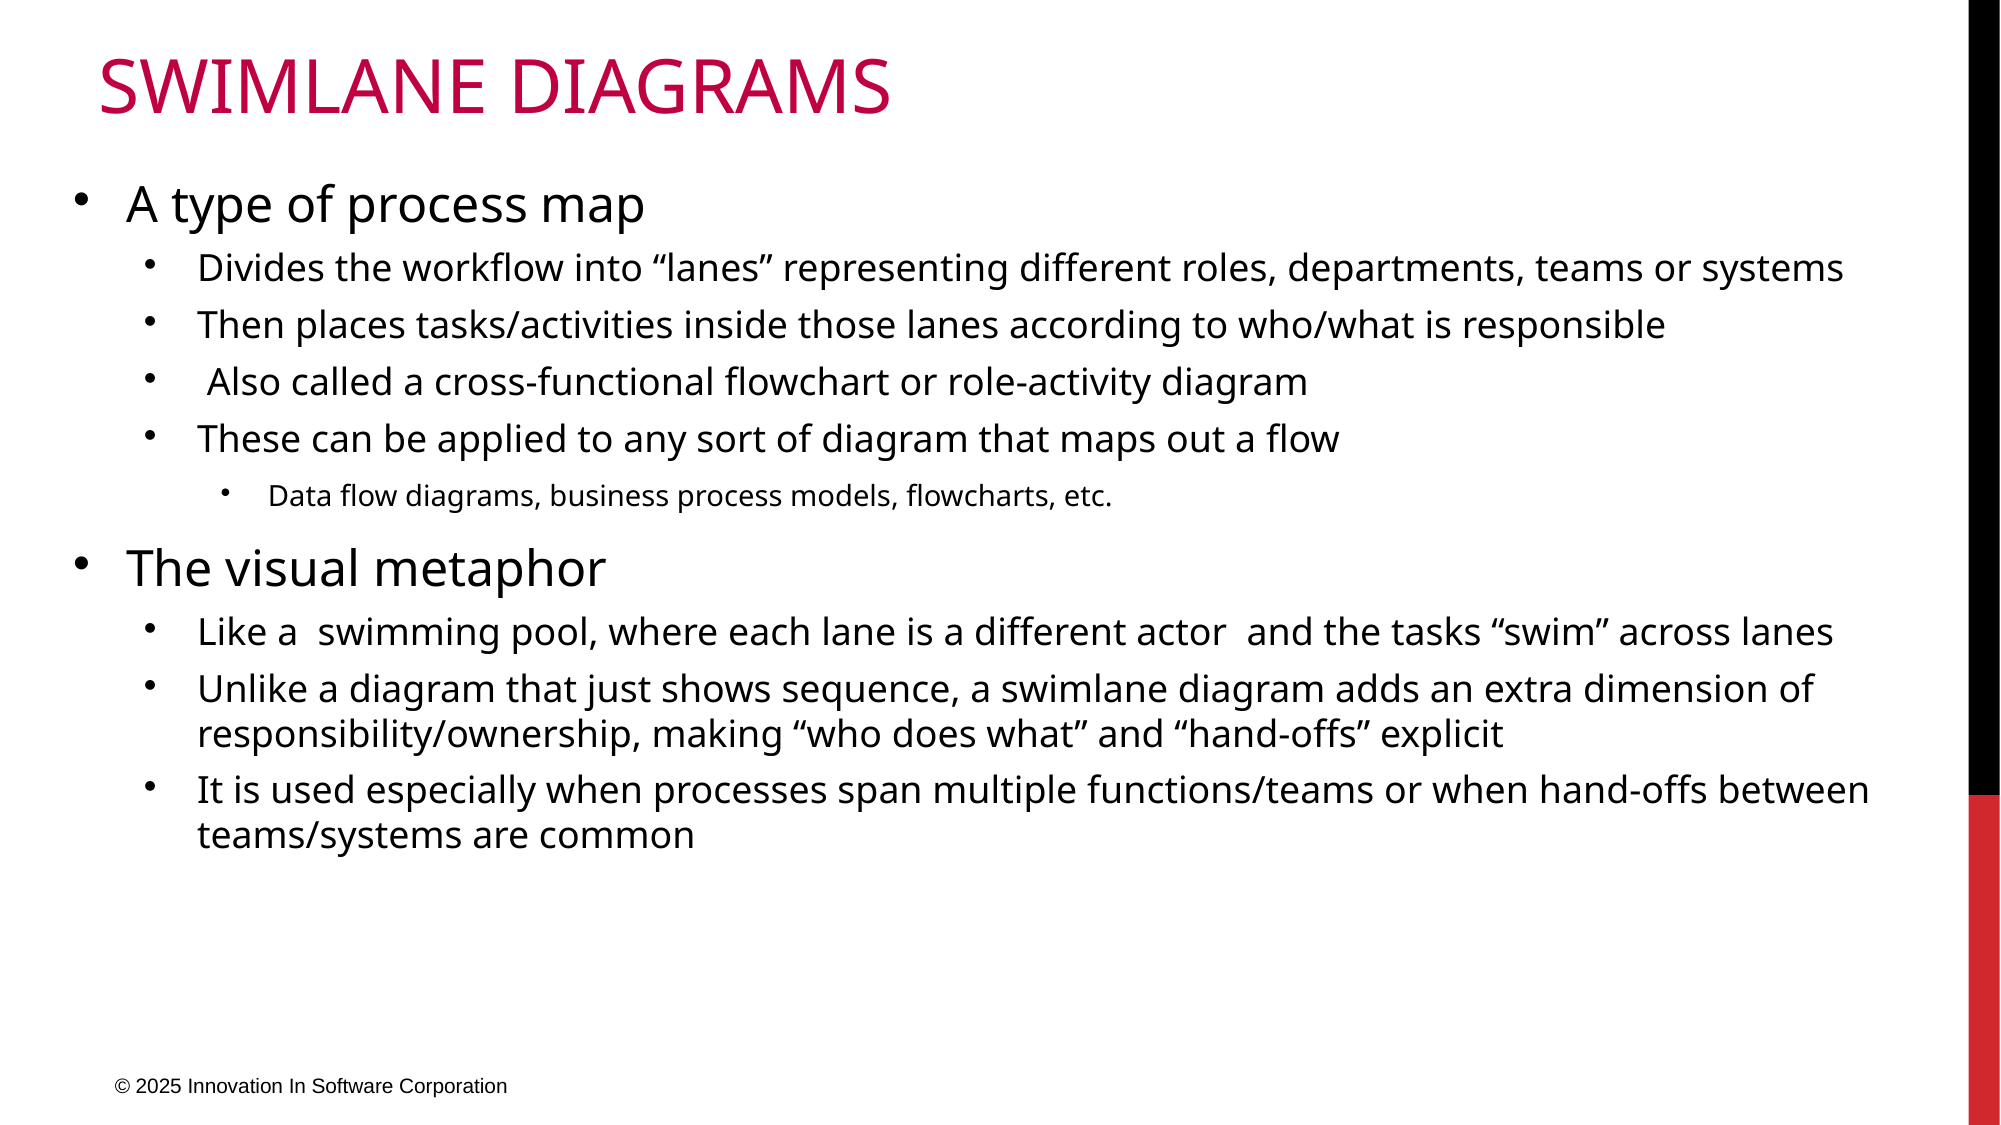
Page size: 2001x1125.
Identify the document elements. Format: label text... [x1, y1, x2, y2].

footer © 2025 Innovation In Software Corporation [99, 1065, 850, 1112]
list A type of process map Divides the workflow into “lanes” representing different roles, departments, teams or systems Then places tasks/activities inside those lanes according to who/what is responsible Also called a cross-functional flowchart or role-activity diagram These can be applied to any sort of diagram that maps out a flow Data flow diagrams, business process models, flowcharts, etc. The visual metaphor Like a swimming pool, where each lane is a different actor and the tasks “swim” across lanes Unlike a diagram that just shows sequence, a swimlane diagram adds an extra dimension of responsibility/ownership, making “who does what” and “hand-offs” explicit It is used especially when processes span multiple functions/teams or when hand-offs between teams/systems are common [55, 172, 1888, 990]
title Swimlane Diagrams [98, 0, 1870, 172]
